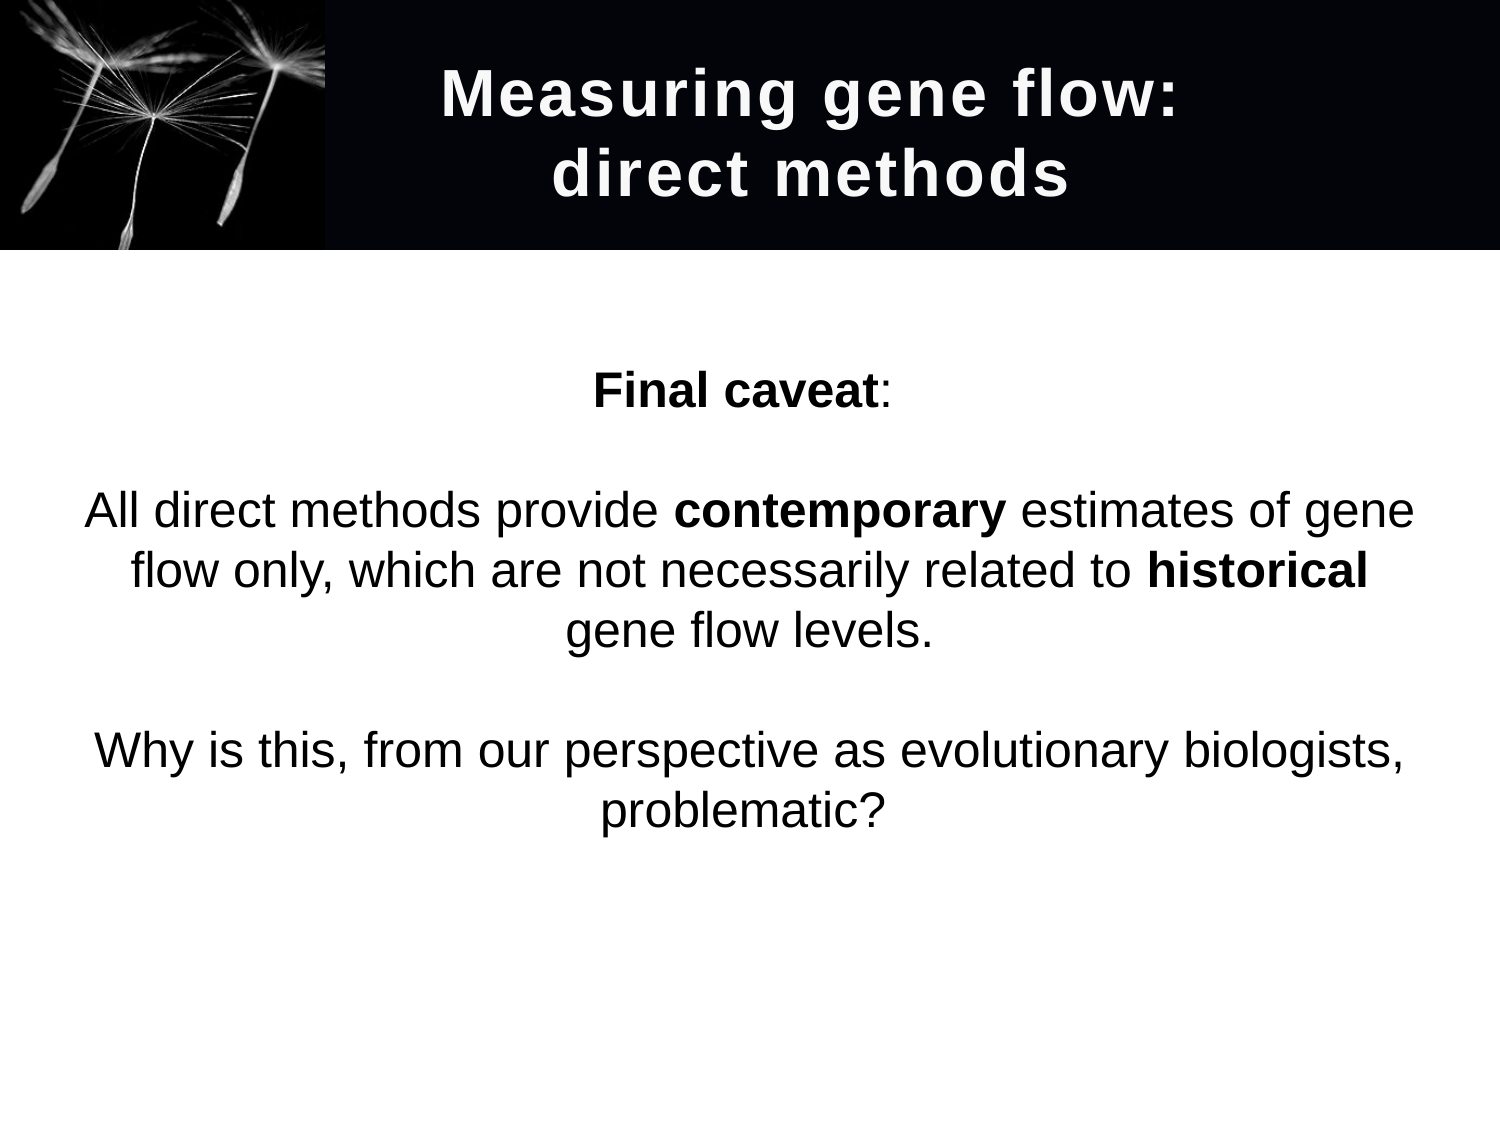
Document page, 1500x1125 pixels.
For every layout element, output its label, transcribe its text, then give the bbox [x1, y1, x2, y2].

text_box Final caveat: All direct methods provide contemporary estimates of gene flow only, which are not necessarily related to historical gene flow levels. Why is this, from our perspective as evolutionary biologists, problematic? [68, 349, 1432, 905]
text_box Measuring gene flow: direct methods [348, 42, 1274, 218]
text_box [326, 0, 1500, 250]
picture [0, 0, 326, 251]
